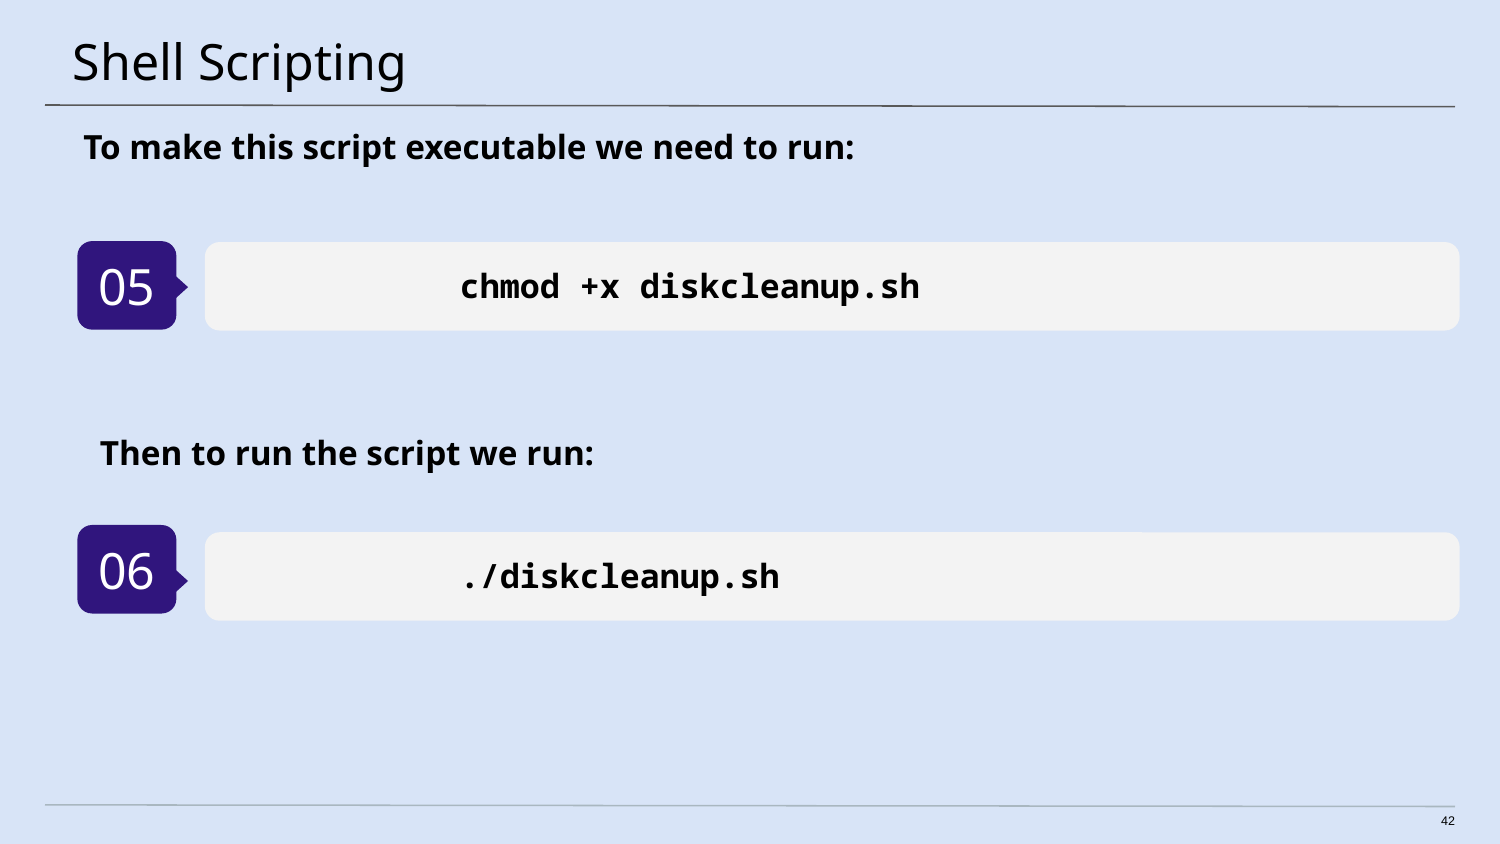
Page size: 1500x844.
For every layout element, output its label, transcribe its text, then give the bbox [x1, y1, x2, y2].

title Shell Scripting [0, 0, 1500, 88]
text_box [213, 242, 1460, 331]
subtitle ./diskcleanup.sh [204, 531, 1203, 619]
subtitle chmod +x diskcleanup.sh [204, 242, 1203, 329]
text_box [77, 240, 189, 330]
subtitle Then to run the script we run: [25, 417, 1500, 506]
text_box 42 [1411, 813, 1455, 831]
list To make this script executable we need to run: [8, 125, 1500, 329]
text_box [212, 532, 1460, 621]
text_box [77, 524, 189, 614]
